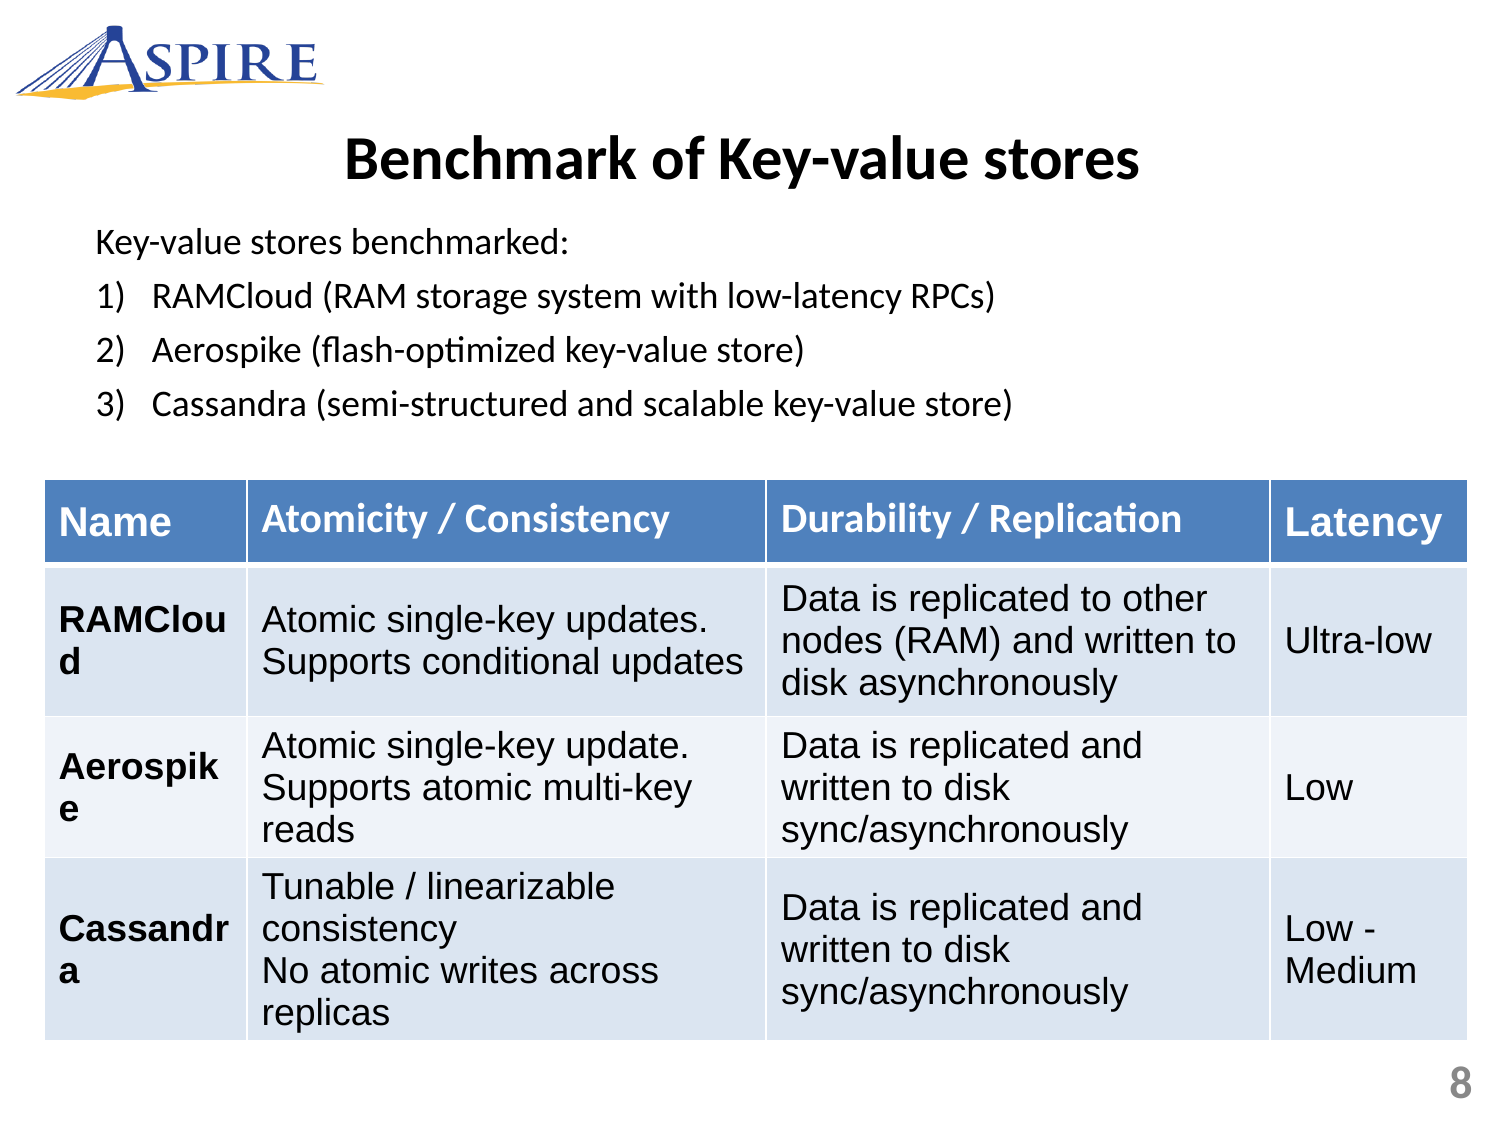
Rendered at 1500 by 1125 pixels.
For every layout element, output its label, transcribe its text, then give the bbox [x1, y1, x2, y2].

slide_number 8 [1137, 1050, 1488, 1110]
table_cell Data is replicated to other nodes (RAM) and written to disk asynchronously [767, 568, 1269, 716]
table_header Name [45, 480, 246, 562]
table_header Durability / Replication [767, 480, 1269, 562]
picture [1, 12, 338, 113]
table_cell Atomic single-key updates. Supports conditional updates [248, 568, 765, 716]
table_cell Ultra-low [1271, 568, 1467, 716]
table_header Latency [1271, 480, 1467, 562]
text_box Benchmark of Key-value stores [329, 109, 1171, 200]
table_cell Low -Medium [1271, 858, 1467, 1040]
table_cell Atomic single-key update. Supports atomic multi-key reads [248, 717, 765, 857]
table_cell Data is replicated and written to disk sync/asynchronously [767, 717, 1269, 857]
text_box Key-value stores benchmarked: RAMCloud (RAM storage system with low-latency RPCs) Aerospike (flash-optimized key-value store) Cassandra (semi-structured and scalable key-value store) [80, 200, 1213, 398]
table_cell Data is replicated and written to disk sync/asynchronously [767, 858, 1269, 1040]
table_header Atomicity / Consistency [248, 480, 765, 562]
table_cell Tunable / linearizable consistency No atomic writes across replicas [248, 858, 765, 1040]
table_cell Cassandra [45, 858, 246, 1040]
table_cell RAMCloud [45, 568, 246, 716]
table_cell Low [1271, 717, 1467, 857]
table_cell Aerospike [45, 717, 246, 857]
